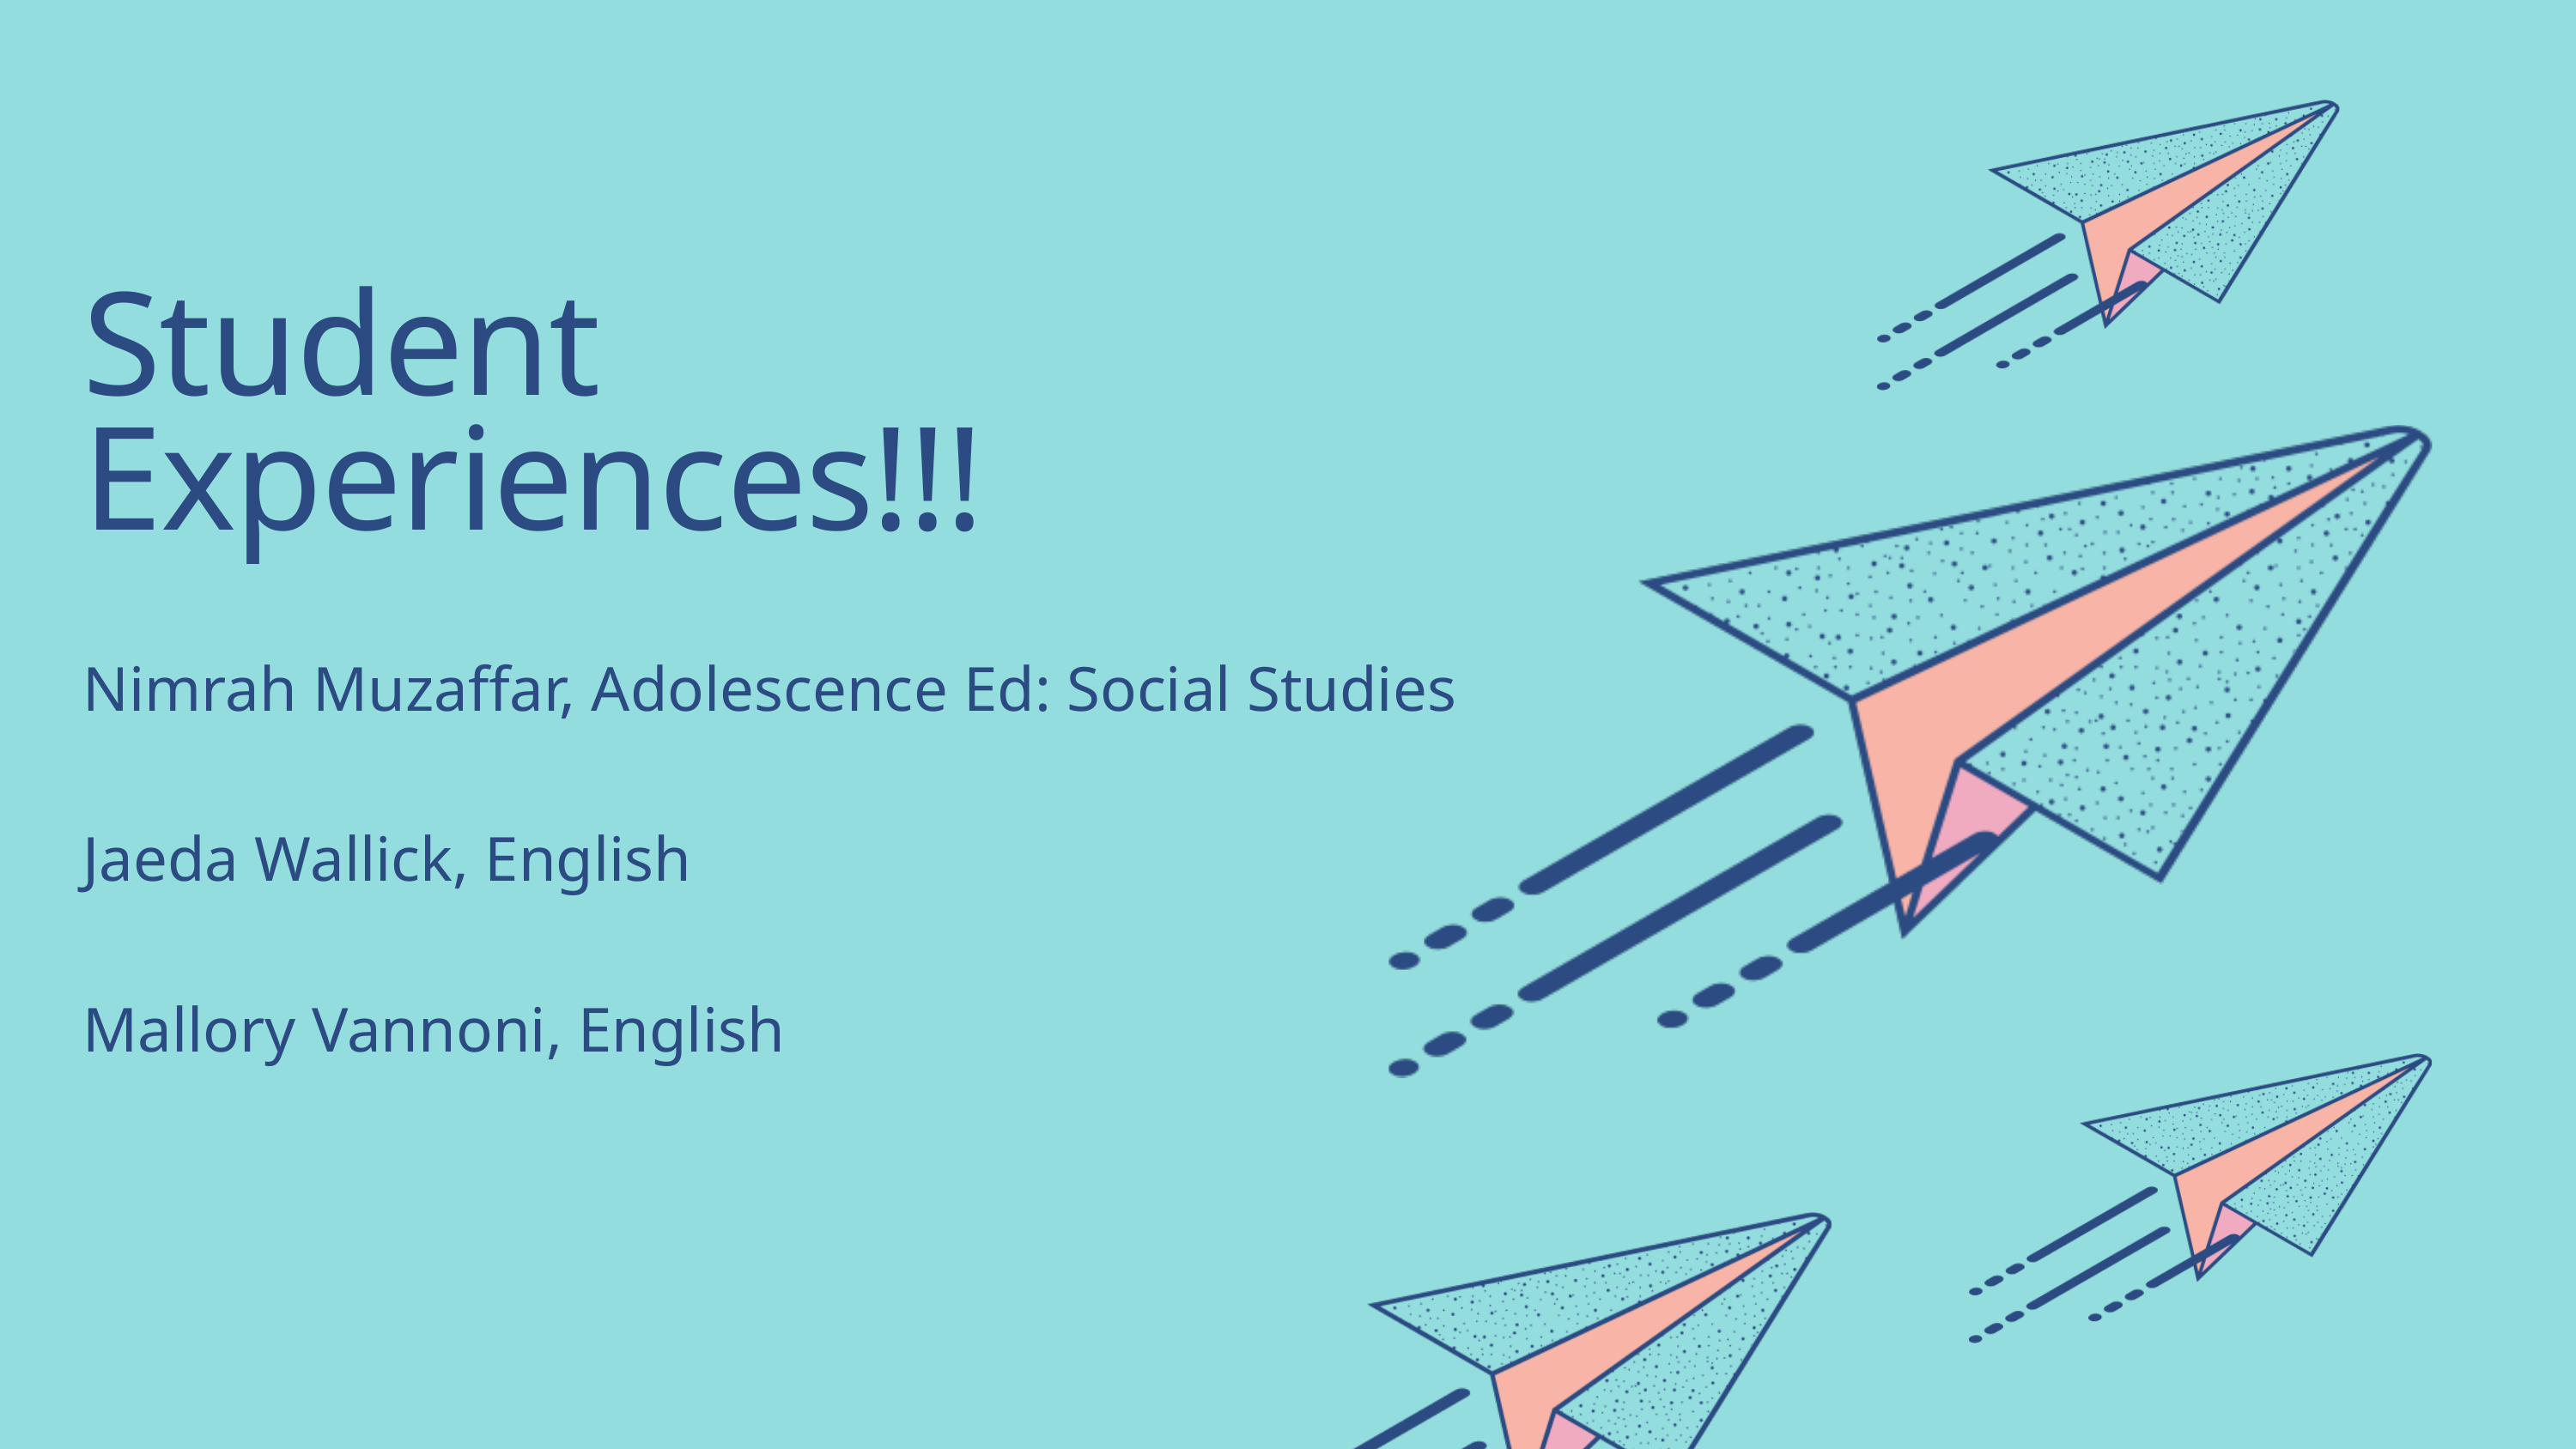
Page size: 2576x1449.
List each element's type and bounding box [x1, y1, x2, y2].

text_box [1471, 425, 2433, 1078]
text_box [82, 269, 1468, 1141]
text_box [1968, 1053, 2433, 1344]
text_box [1220, 1212, 1832, 1449]
text_box [1876, 100, 2340, 391]
